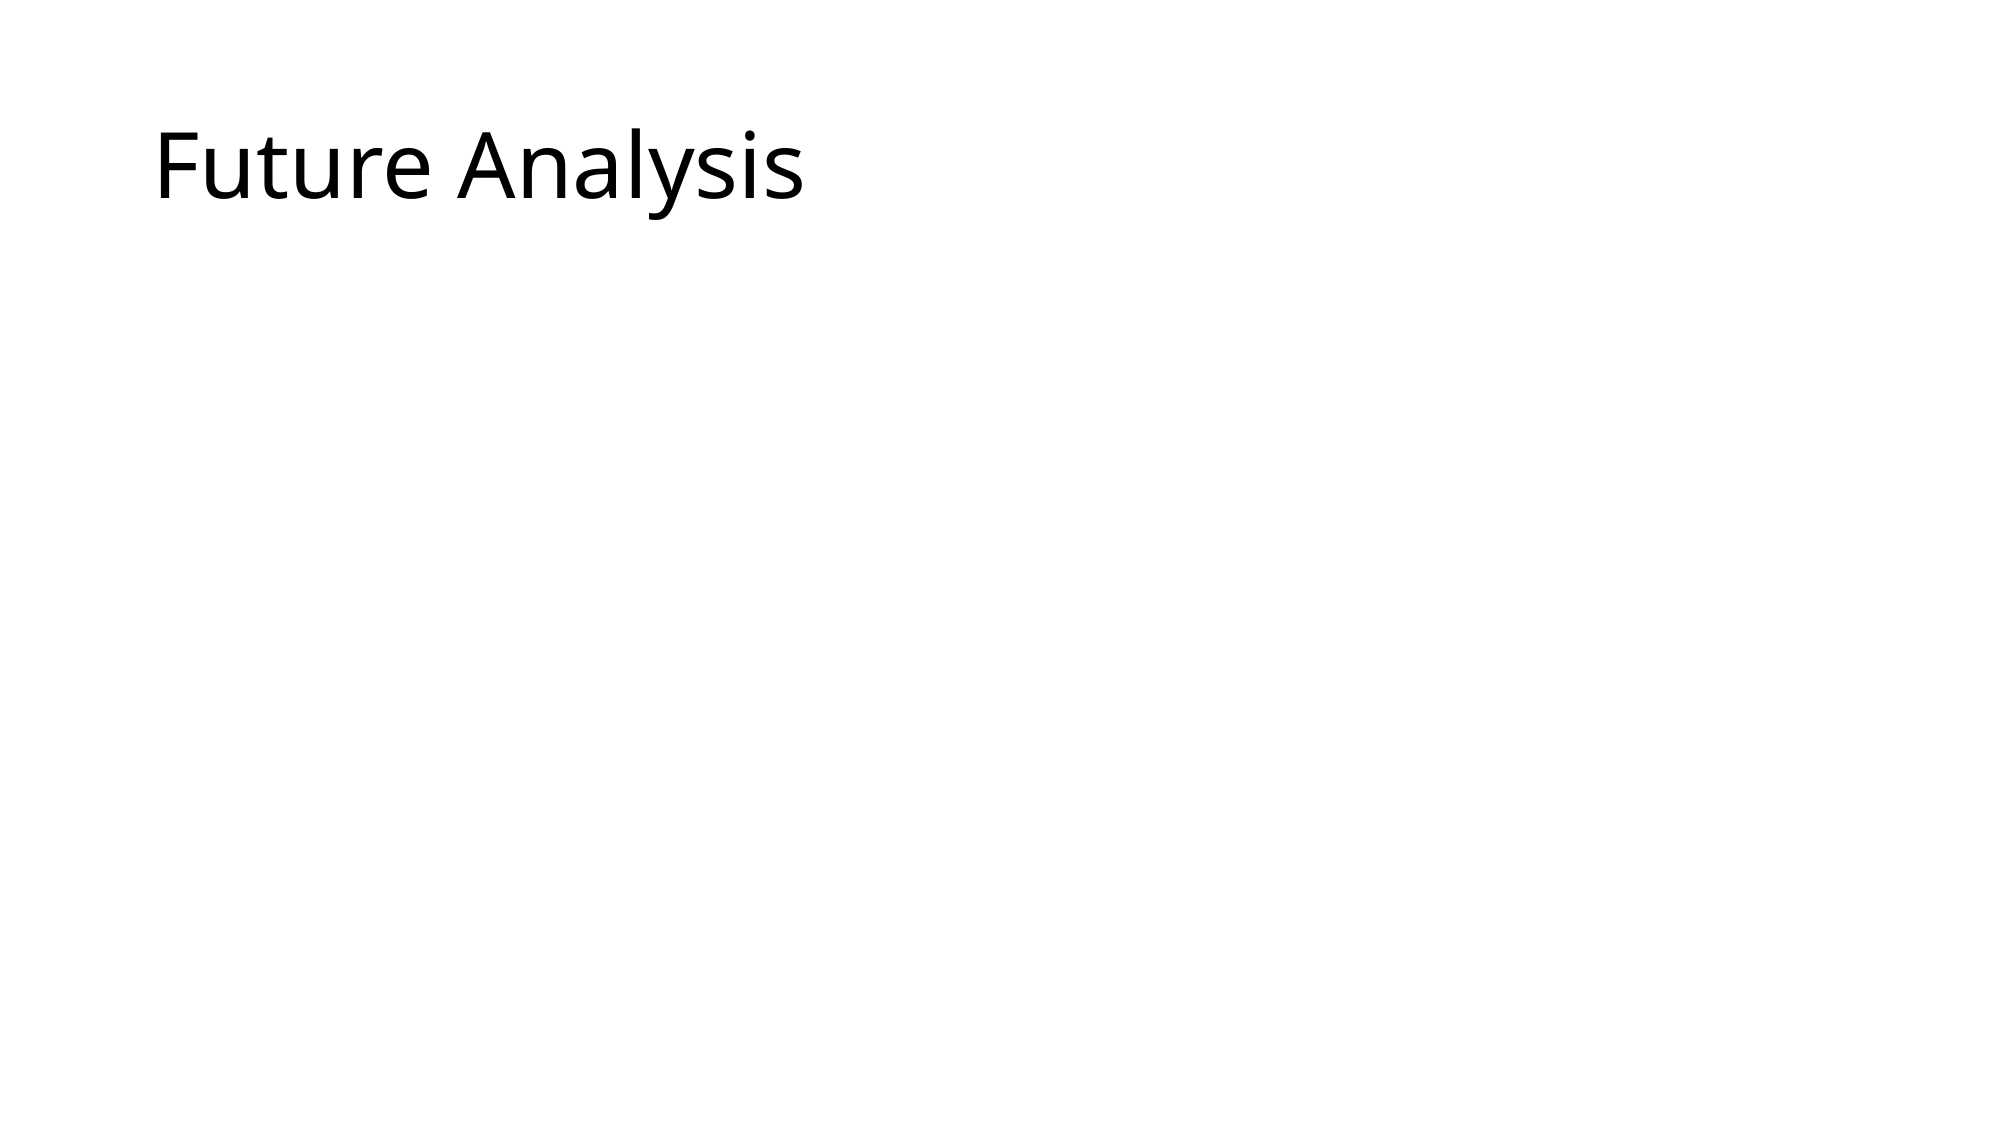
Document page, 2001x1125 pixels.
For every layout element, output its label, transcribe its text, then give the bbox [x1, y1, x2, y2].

title Future Analysis [137, 59, 1863, 278]
